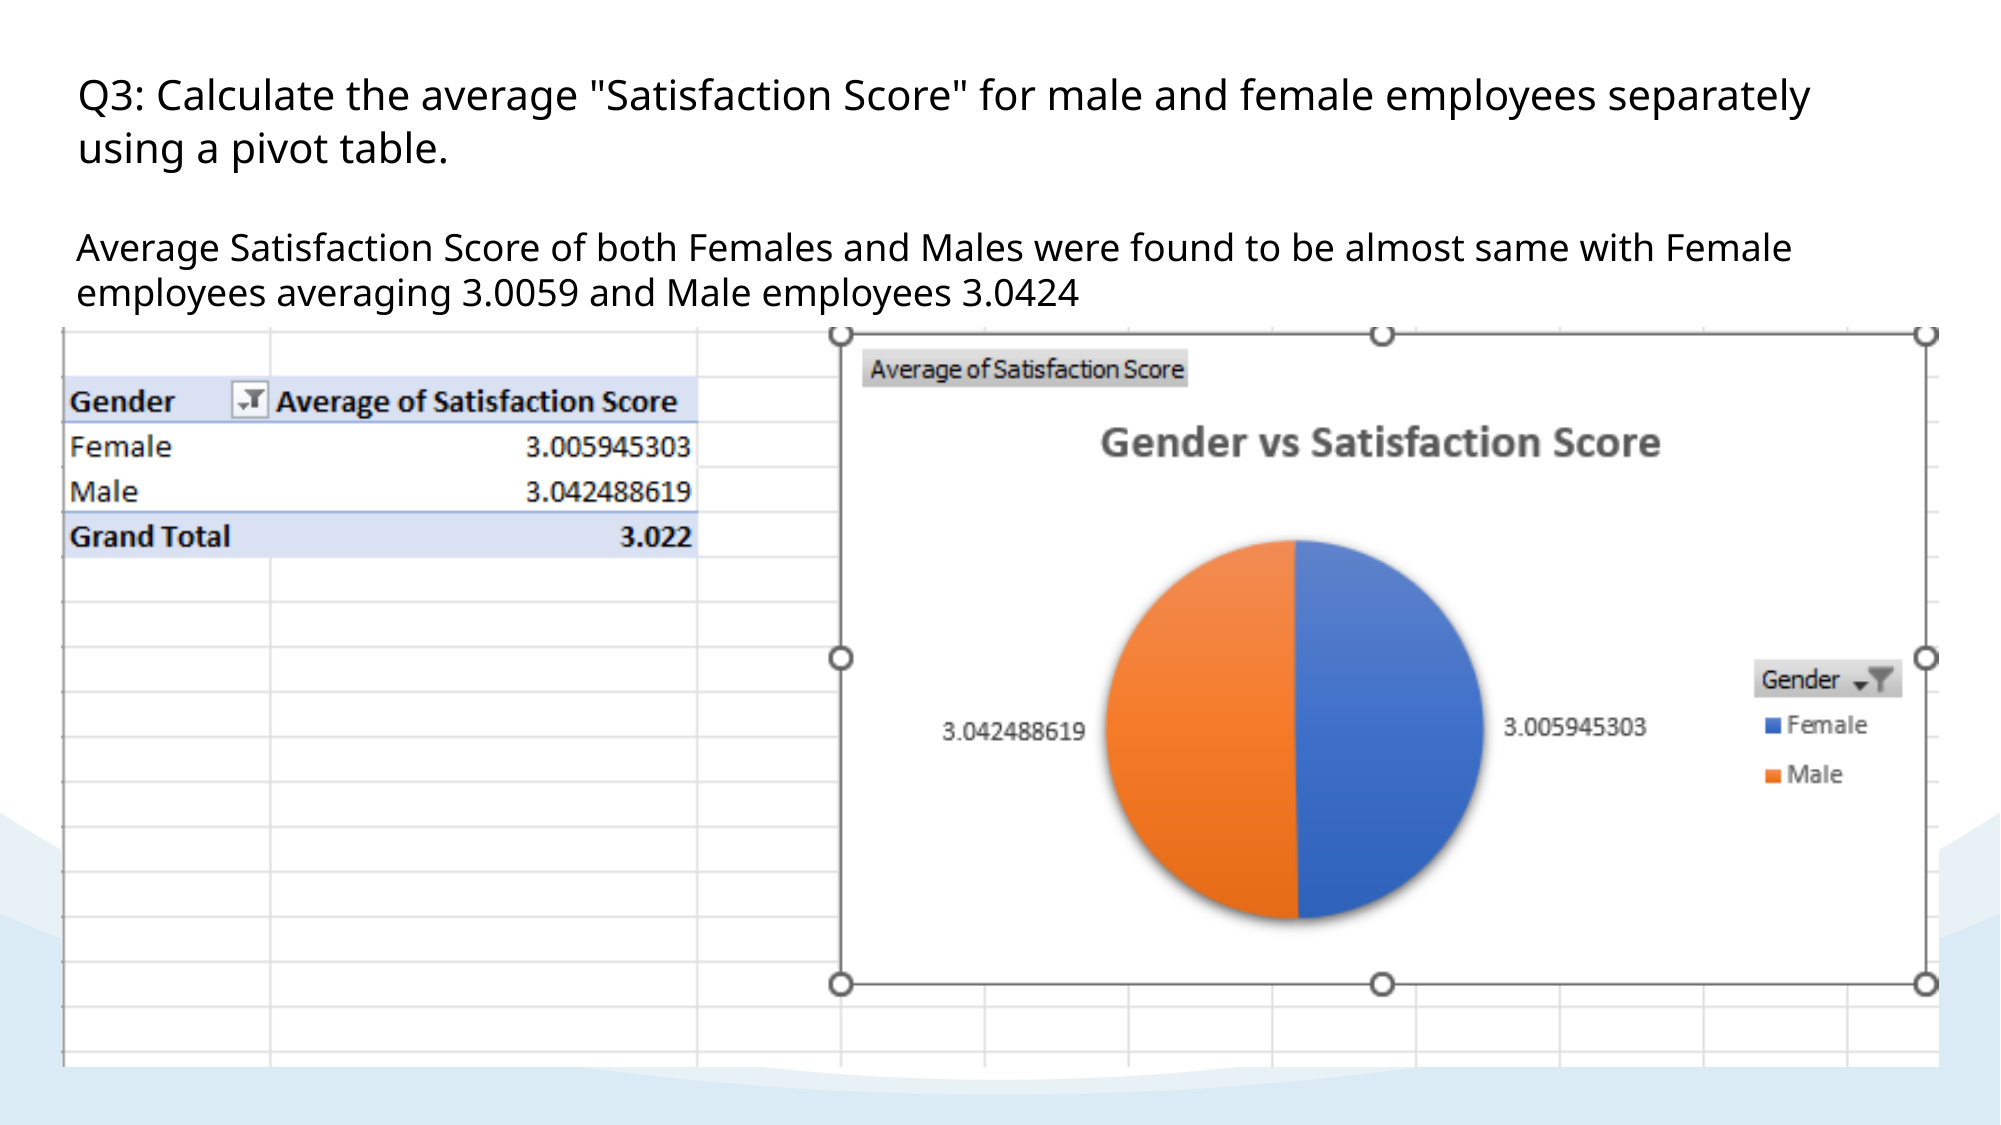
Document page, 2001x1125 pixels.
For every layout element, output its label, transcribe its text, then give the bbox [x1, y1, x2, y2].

picture [61, 327, 1939, 1067]
text_box Q3: Calculate the average "Satisfaction Score" for male and female employees separately using a pivot table. [62, 57, 1941, 180]
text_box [0, 812, 2000, 1125]
text_box Average Satisfaction Score of both Females and Males were found to be almost same with Female employees averaging 3.0059 and Male employees 3.0424 [61, 216, 1920, 322]
